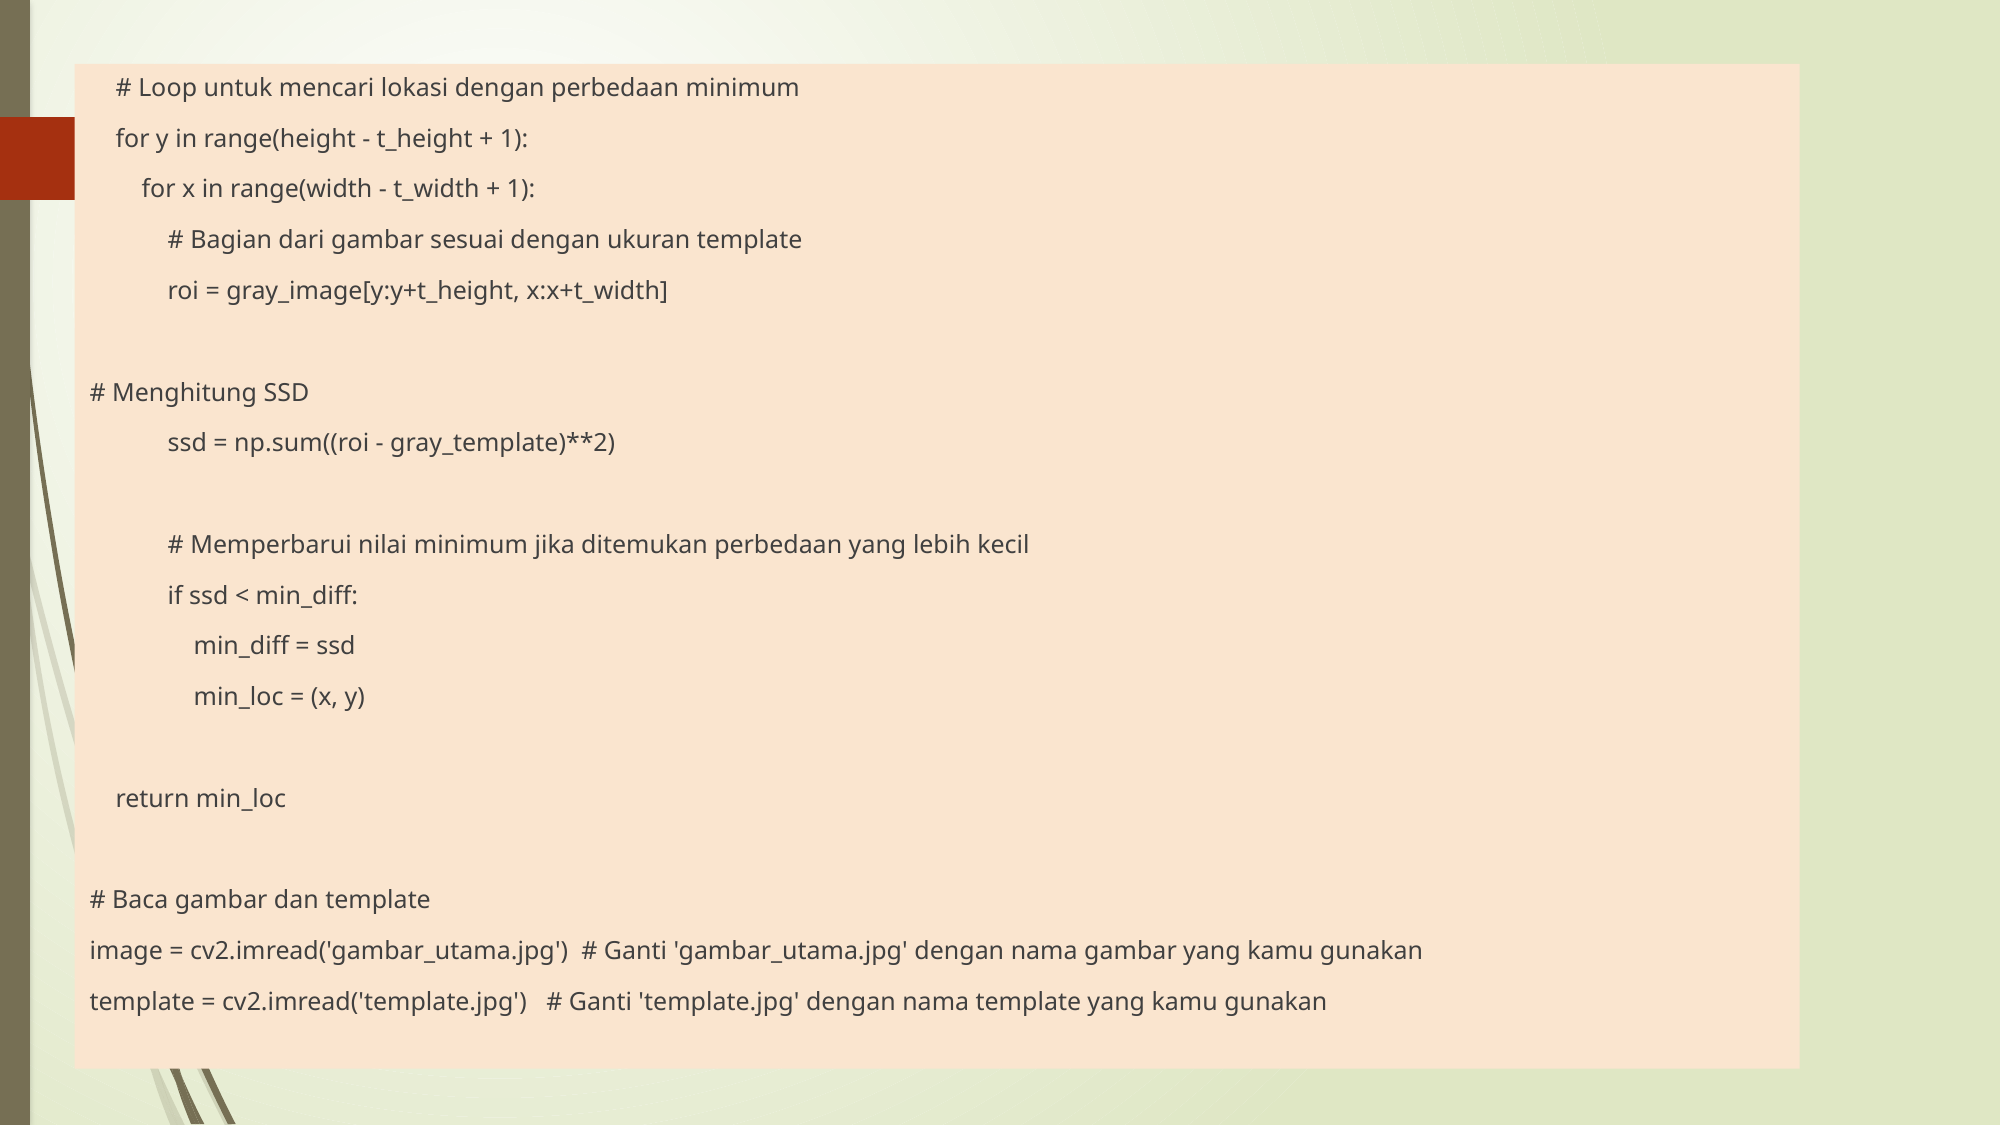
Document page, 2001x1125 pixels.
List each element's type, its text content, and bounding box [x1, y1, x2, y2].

list # Loop untuk mencari lokasi dengan perbedaan minimum for y in range(height - t_height + 1): for x in range(width - t_width + 1): # Bagian dari gambar sesuai dengan ukuran template roi = gray_image[y:y+t_height, x:x+t_width] # Menghitung SSD ssd = np.sum((roi - gray_template)**2) # Memperbarui nilai minimum jika ditemukan perbedaan yang lebih kecil if ssd < min_diff: min_diff = ssd min_loc = (x, y) return min_loc # Baca gambar dan template image = cv2.imread('gambar_utama.jpg') # Ganti 'gambar_utama.jpg' dengan nama gambar yang kamu gunakan template = cv2.imread('template.jpg') # Ganti 'template.jpg' dengan nama template yang kamu gunakan [74, 63, 1800, 1069]
